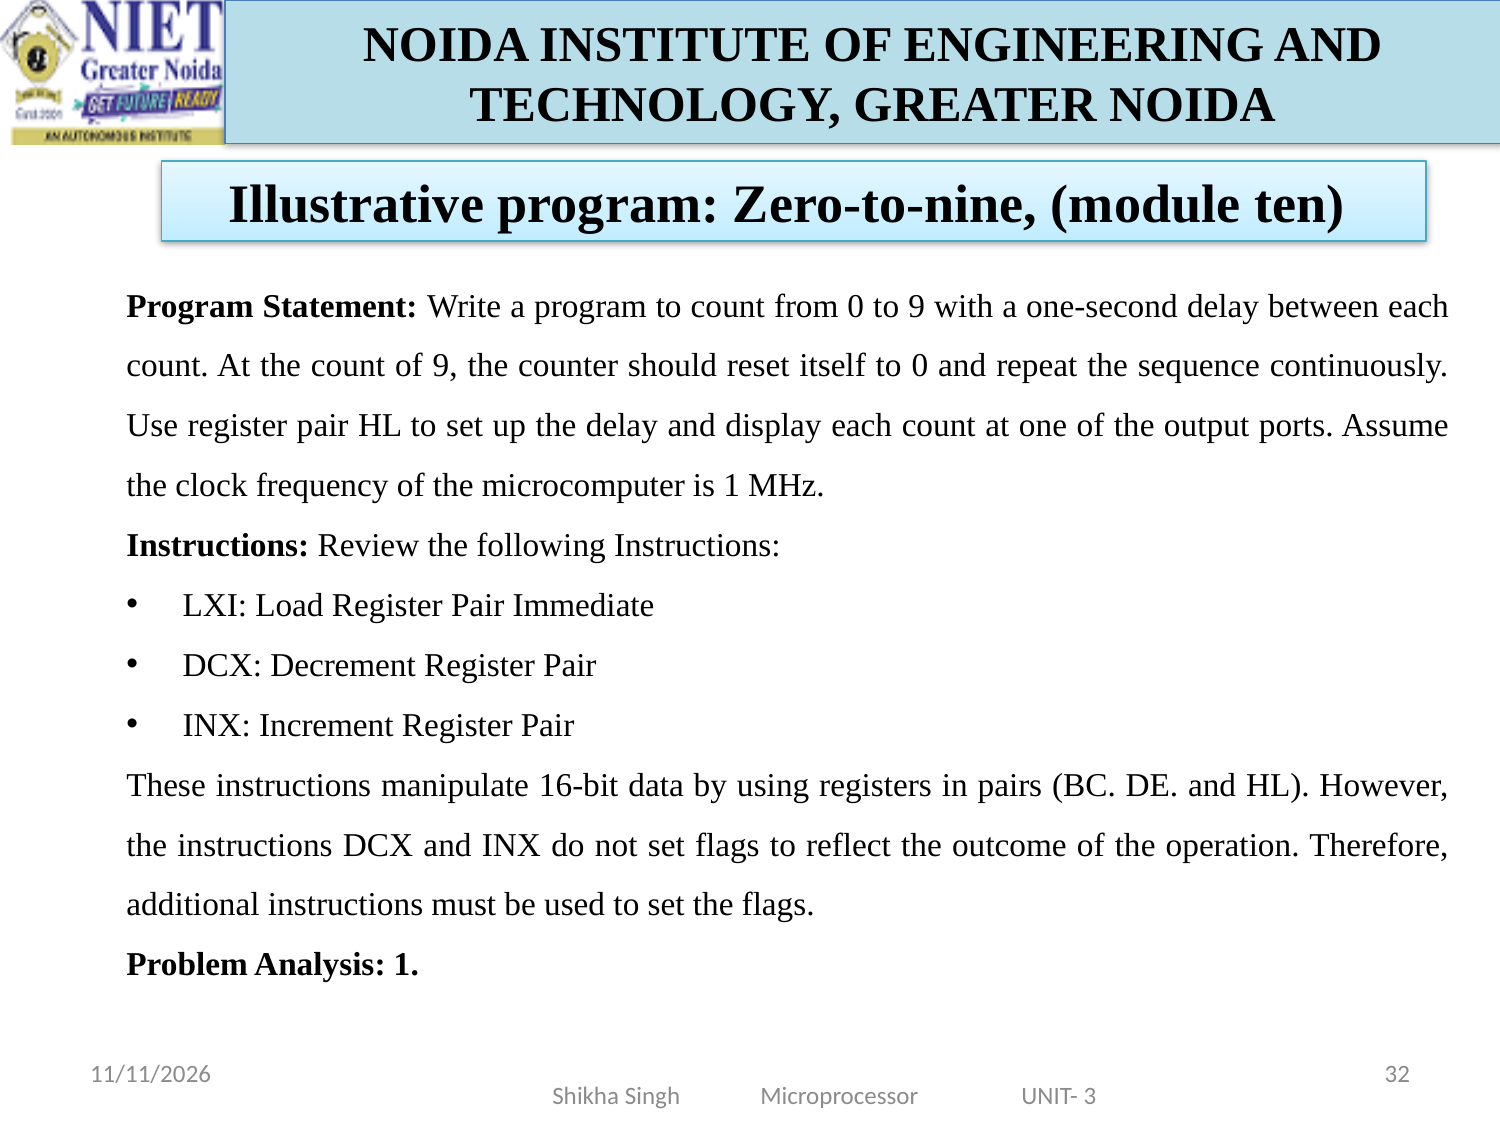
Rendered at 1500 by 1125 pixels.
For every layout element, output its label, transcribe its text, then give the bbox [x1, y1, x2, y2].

title NOIDA INSTITUTE OF ENGINEERING AND TECHNOLOGY, GREATER NOIDA [231, 0, 1500, 144]
picture [0, 0, 238, 145]
list [87, 187, 1438, 930]
footer Shikha Singh Microprocessor UNIT- 3 [412, 1065, 1238, 1125]
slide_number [75, 1042, 425, 1103]
text_box Program Statement: Write a program to count from 0 to 9 with a one-second delay between each count. At the count of 9, the counter should reset itself to 0 and repeat the sequence continuously. Use register pair HL to set up the delay and display each count at one of the output ports. Assume the clock frequency of the microcomputer is 1 MHz. Instructions: Review the following Instructions: LXI: Load Register Pair Immediate DCX: Decrement Register Pair INX: Increment Register Pair These instructions manipulate 16-bit data by using registers in pairs (BC. DE. and HL). However, the instructions DCX and INX do not set flags to reflect the outcome of the operation. Therefore, additional instructions must be used to set the flags. Problem Analysis: 1. [111, 256, 1467, 1012]
text_box Illustrative program: Zero-to-nine, (module ten) [161, 160, 1427, 242]
slide_number 32 [1074, 1042, 1425, 1103]
